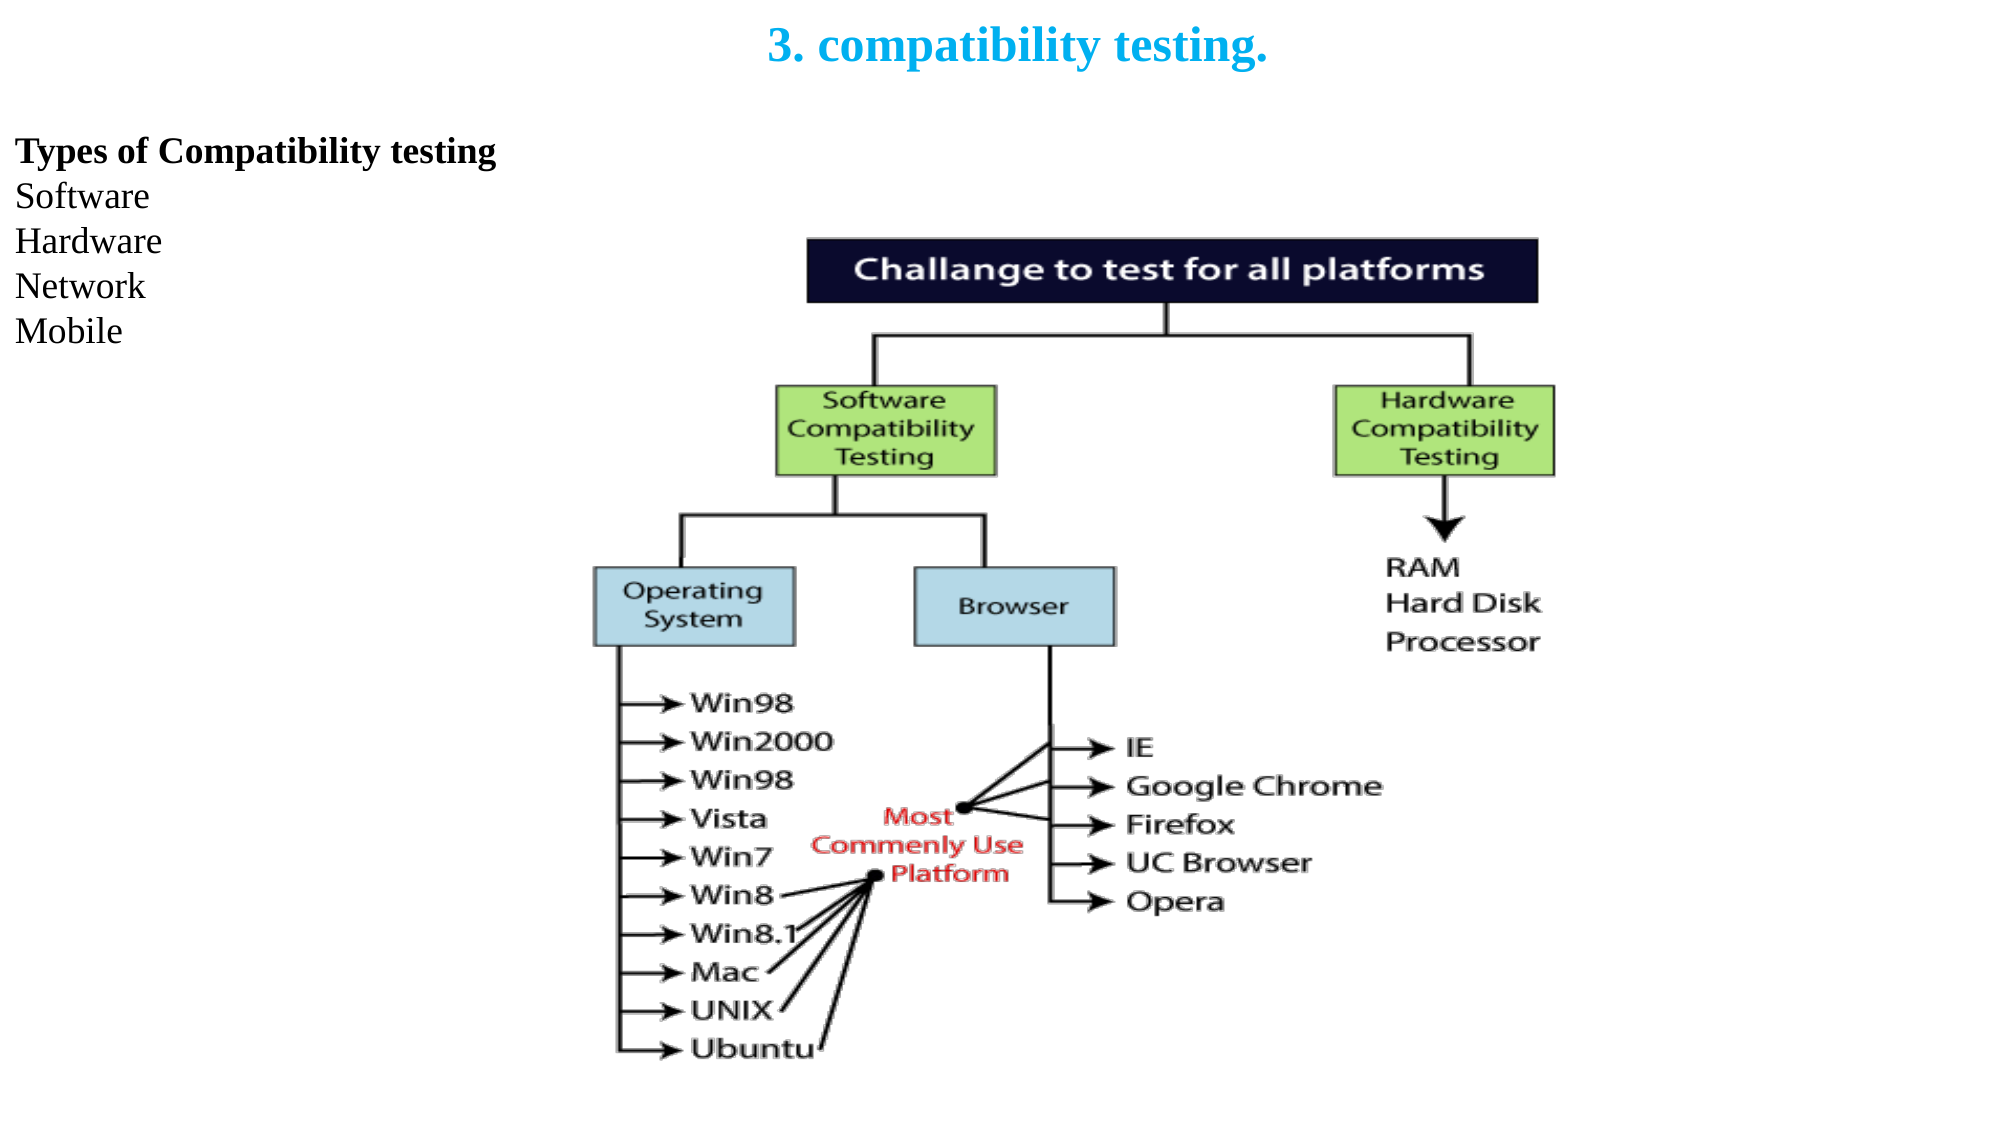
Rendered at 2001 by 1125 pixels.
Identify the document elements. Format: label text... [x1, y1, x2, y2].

picture [581, 217, 1629, 1068]
text_box 3. compatibility testing. [752, 4, 1284, 79]
text_box Types of Compatibility testing Software Hardware Network Mobile [0, 118, 1577, 358]
